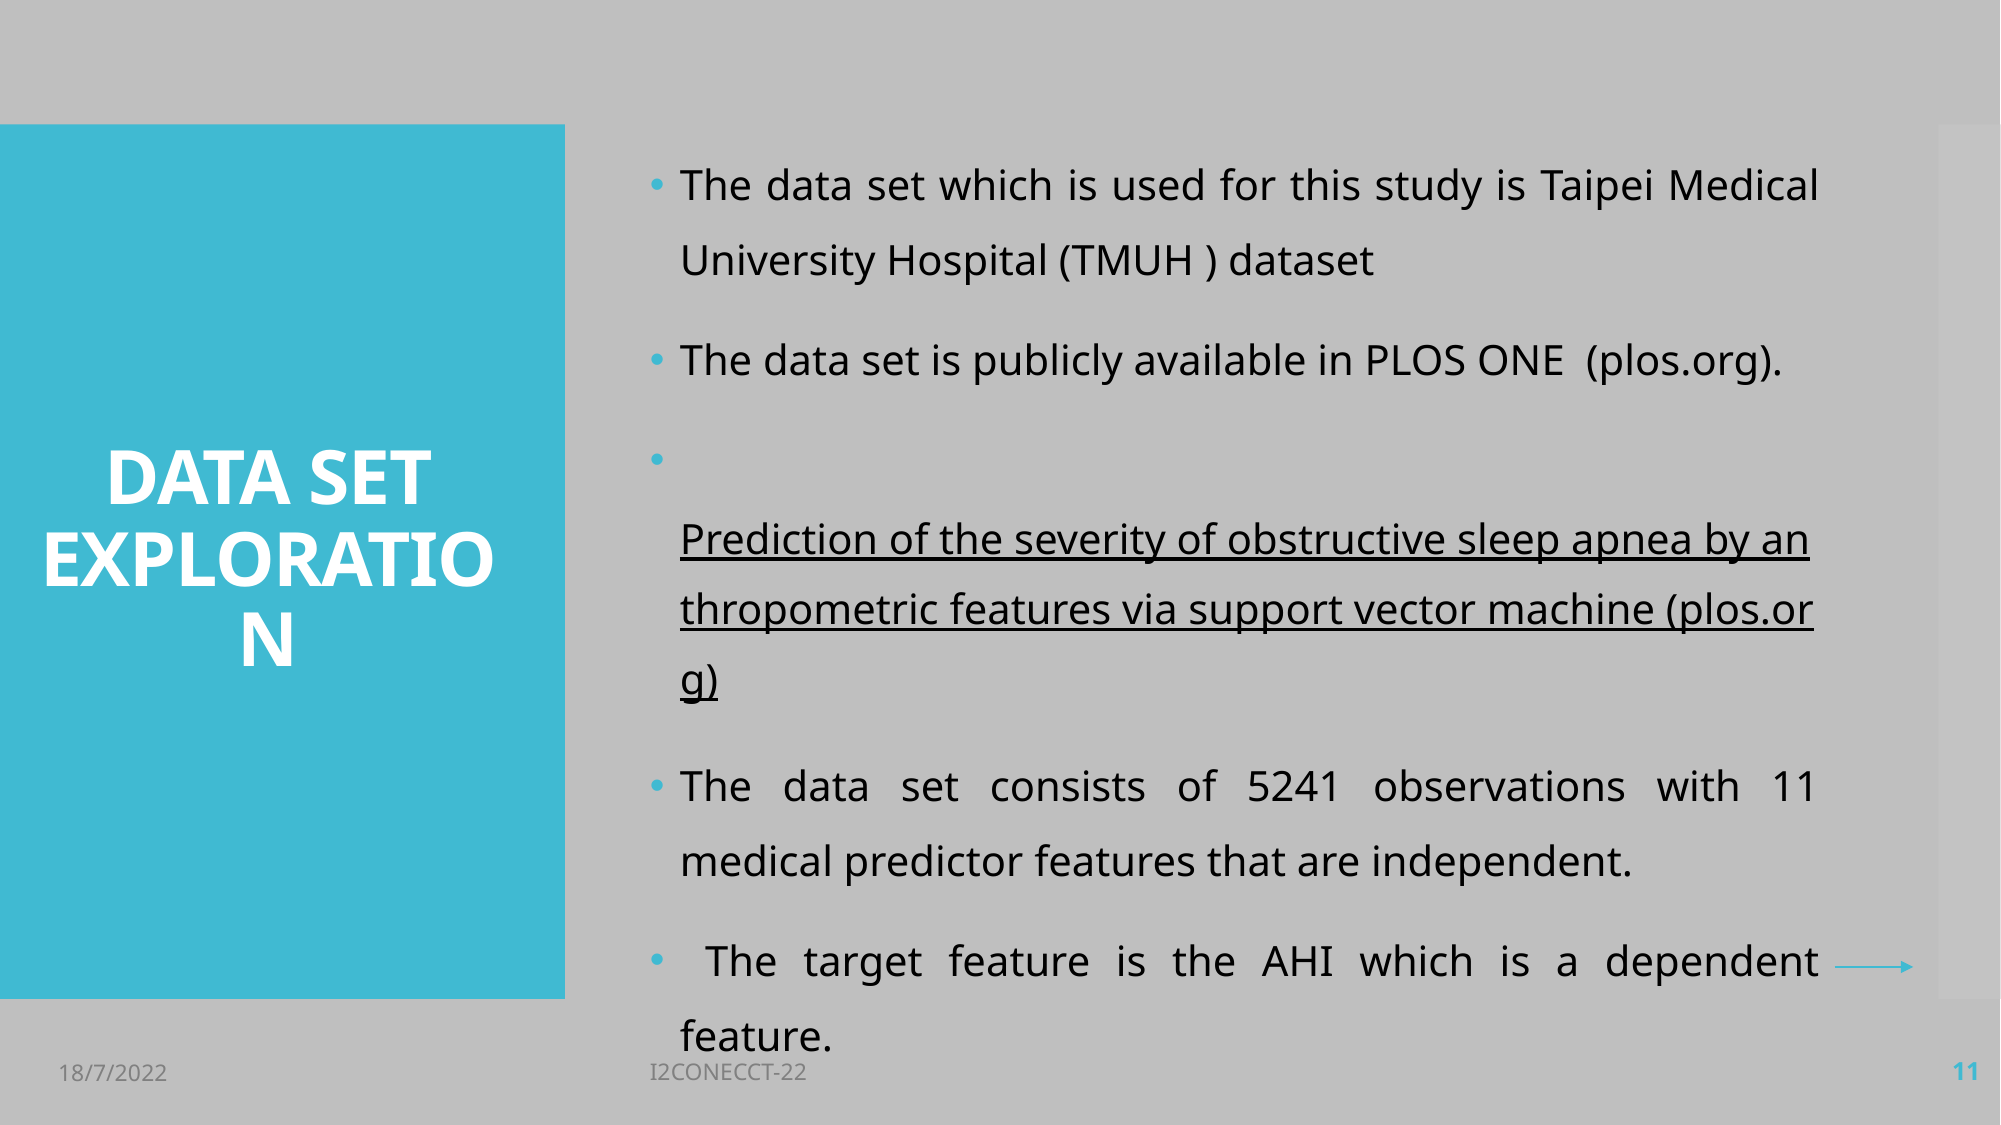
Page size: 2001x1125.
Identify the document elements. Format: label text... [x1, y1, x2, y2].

title DATA SET EXPLORATION [8, 184, 528, 940]
list The data set which is used for this study is Taipei Medical University Hospital (TMUH ) dataset The data set is publicly available in PLOS ONE (plos.org). Prediction of the severity of obstructive sleep apnea by anthropometric features via support vector machine (plos.org) The data set consists of 5241 observations with 11 medical predictor features that are independent. The target feature is the AHI which is a dependent feature. [634, 141, 1835, 982]
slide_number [43, 1042, 493, 1103]
footer I2CONECCT-22 [634, 1042, 1605, 1103]
slide_number 11 [1744, 1042, 1996, 1103]
